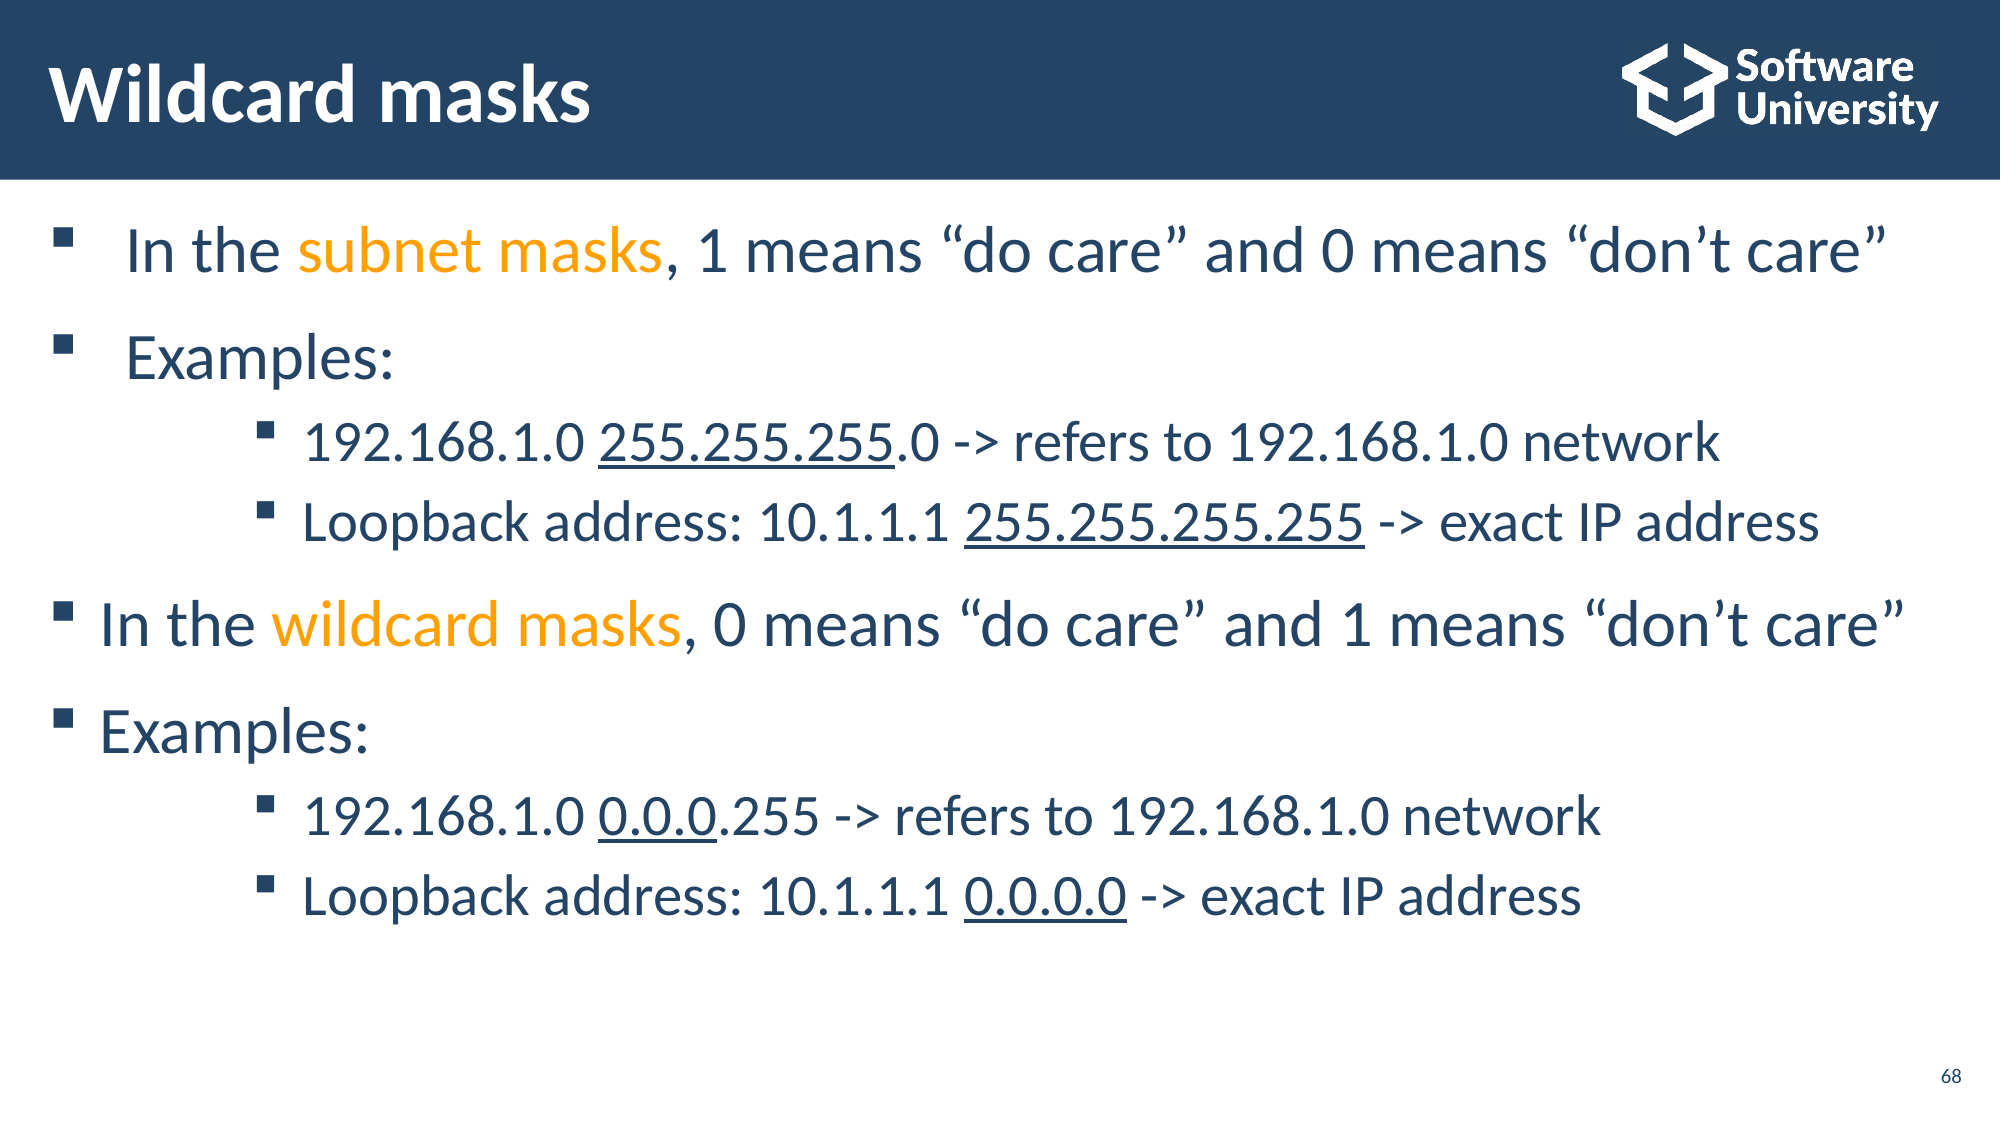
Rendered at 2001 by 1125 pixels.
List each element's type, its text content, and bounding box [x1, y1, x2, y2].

slide_number 68 [1897, 1049, 1968, 1101]
list In the subnet masks, 1 means “do care” and 0 means “don’t care” Examples: 192.168.1.0 255.255.255.0 -> refers to 192.168.1.0 network Loopback address: 10.1.1.1 255.255.255.255 -> exact IP address In the wildcard masks, 0 means “do care” and 1 means “don’t care” Examples: 192.168.1.0 0.0.0.255 -> refers to 192.168.1.0 network Loopback address: 10.1.1.1 0.0.0.0 -> exact IP address [31, 196, 1970, 1050]
title Wildcard masks [31, 16, 1591, 162]
picture [1622, 43, 1939, 136]
